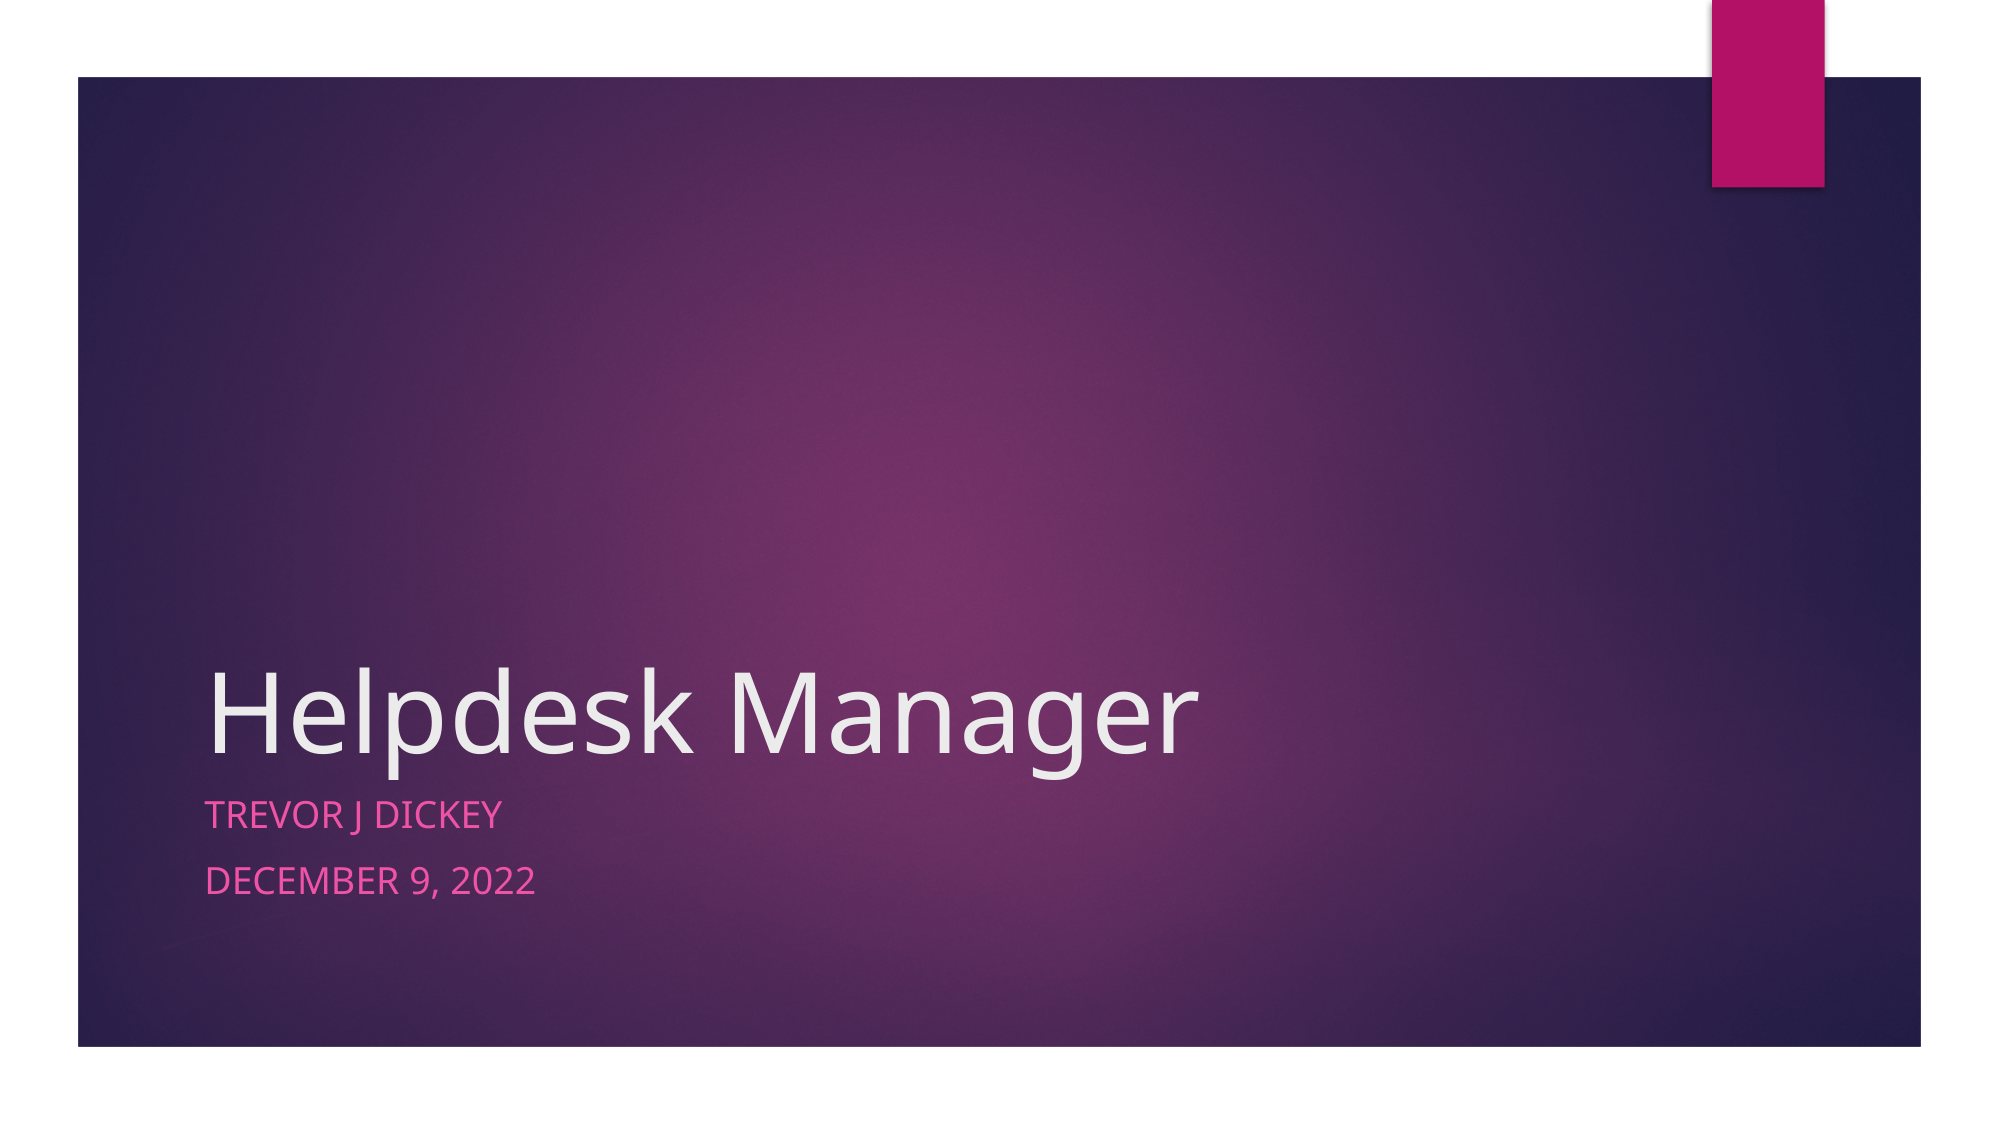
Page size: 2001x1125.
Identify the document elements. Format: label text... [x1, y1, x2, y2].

title Helpdesk Manager [189, 344, 1638, 783]
subtitle Trevor J Dickey December 9, 2022 [189, 783, 1638, 925]
